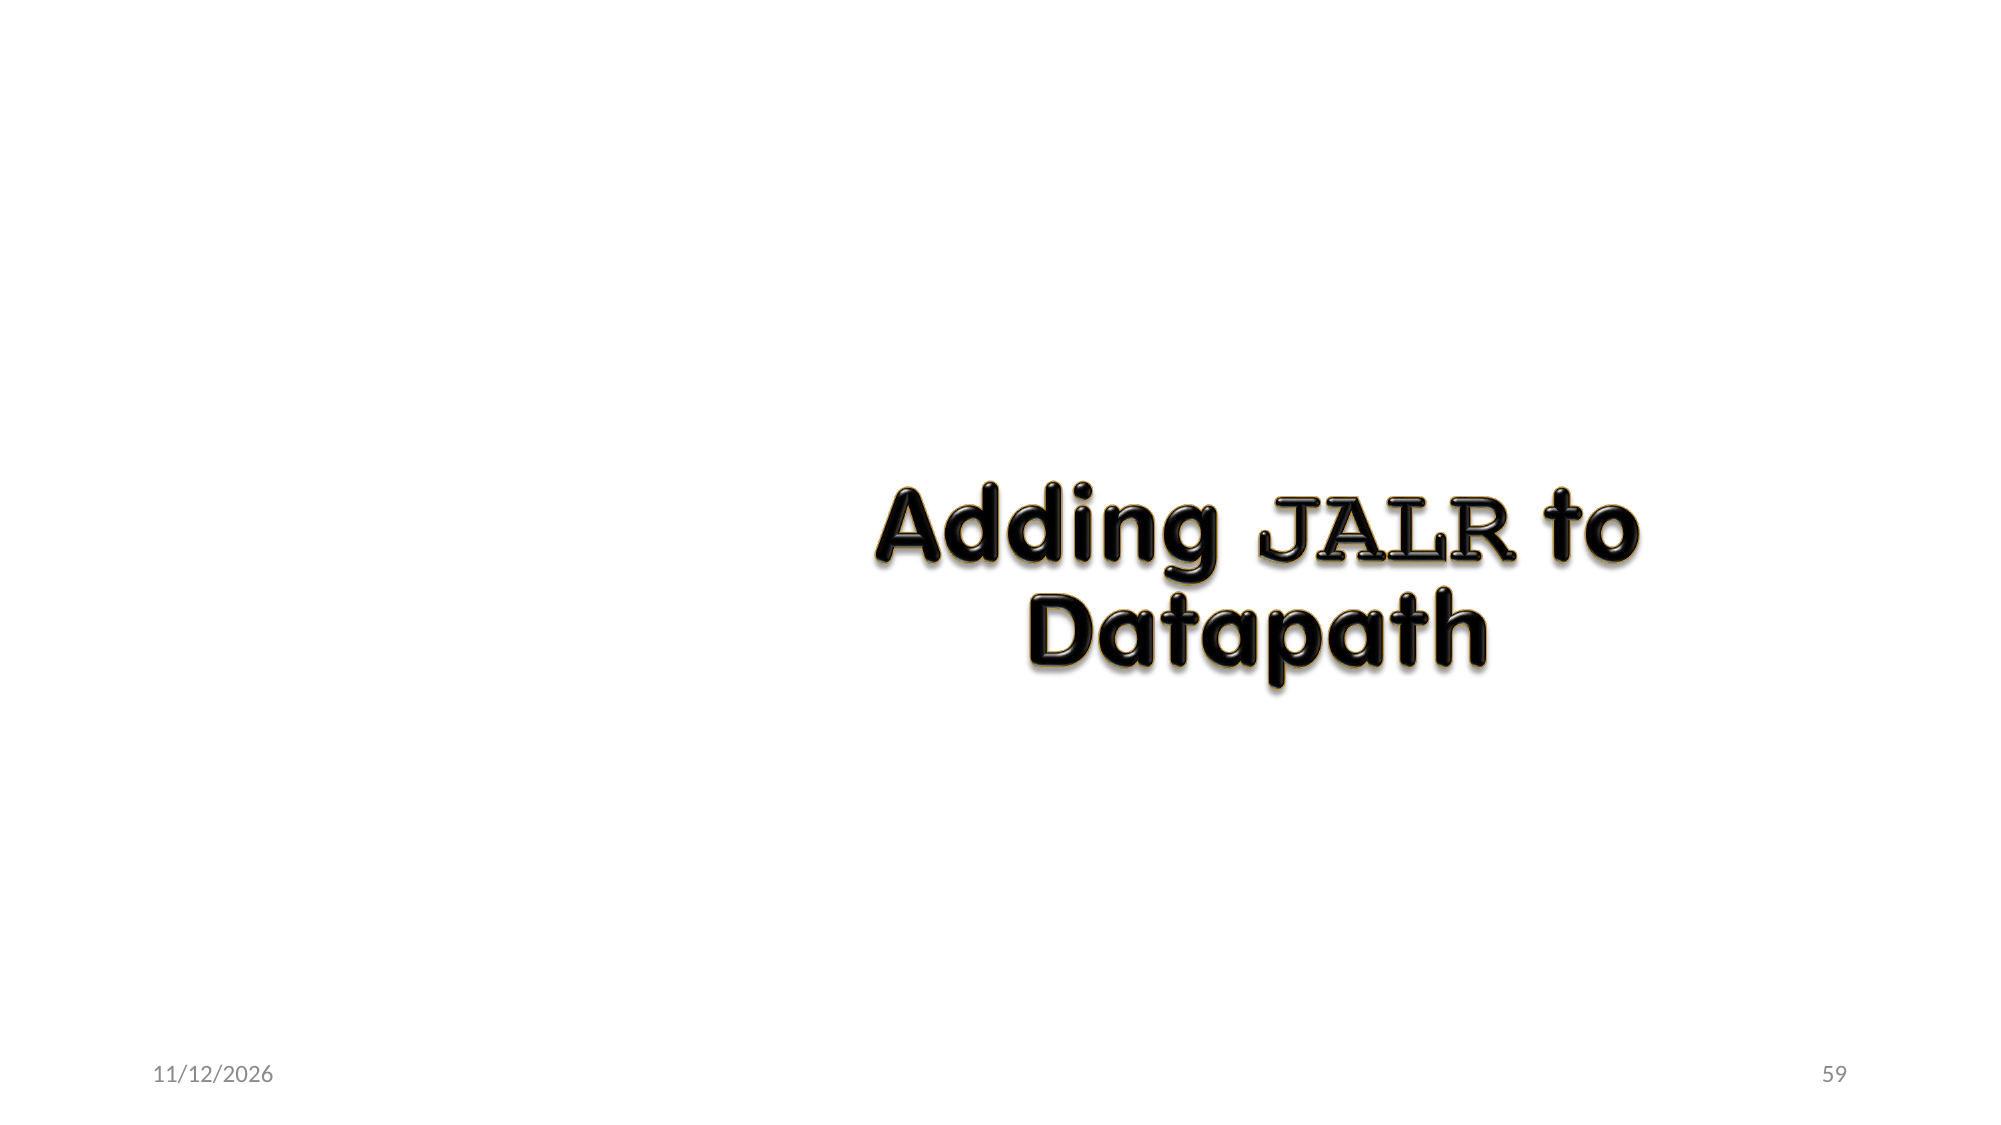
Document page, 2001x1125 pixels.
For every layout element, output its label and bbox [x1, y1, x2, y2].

picture [867, 478, 1647, 703]
slide_number [1412, 1042, 1863, 1103]
slide_number [137, 1042, 588, 1103]
